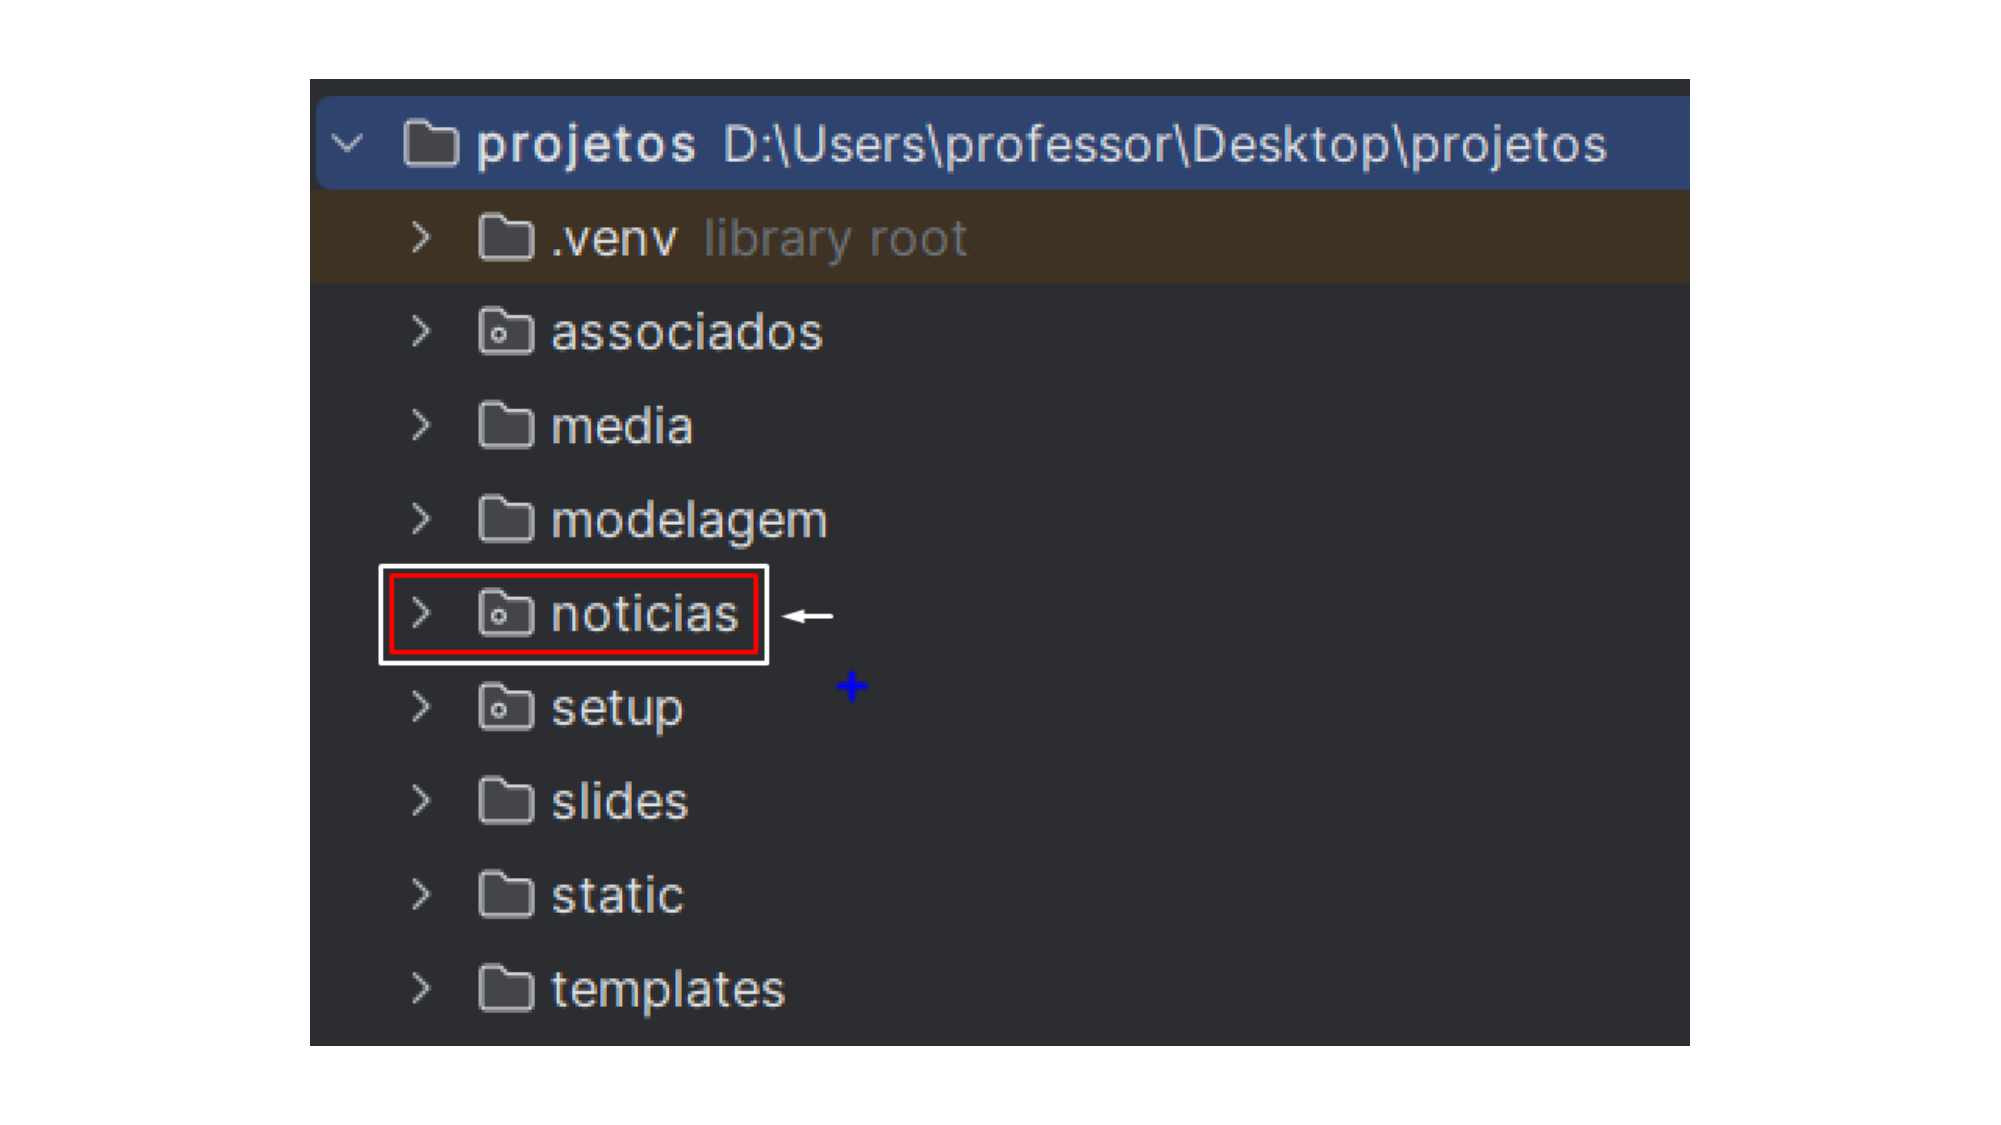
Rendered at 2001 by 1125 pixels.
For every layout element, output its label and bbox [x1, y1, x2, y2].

picture [310, 79, 1690, 1046]
